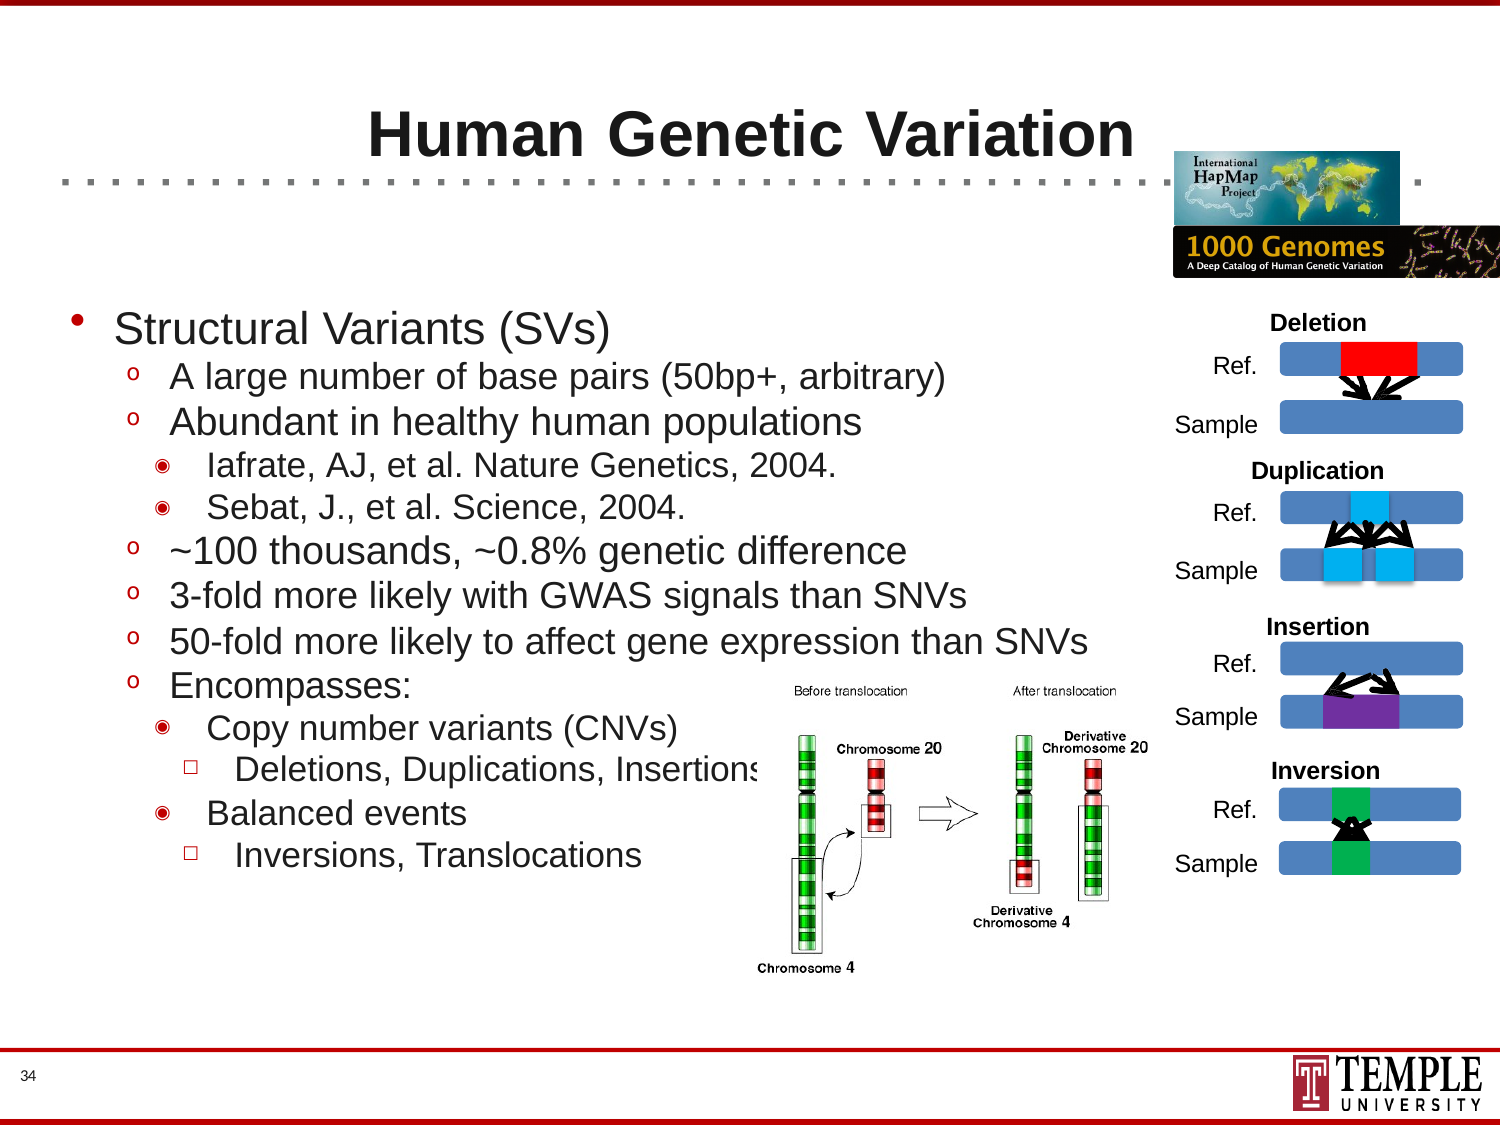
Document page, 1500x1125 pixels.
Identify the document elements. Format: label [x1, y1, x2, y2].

text_box [1279, 641, 1464, 729]
text_box [0, 0, 1500, 1125]
text_box [757, 151, 1500, 976]
text_box [1278, 787, 1462, 876]
